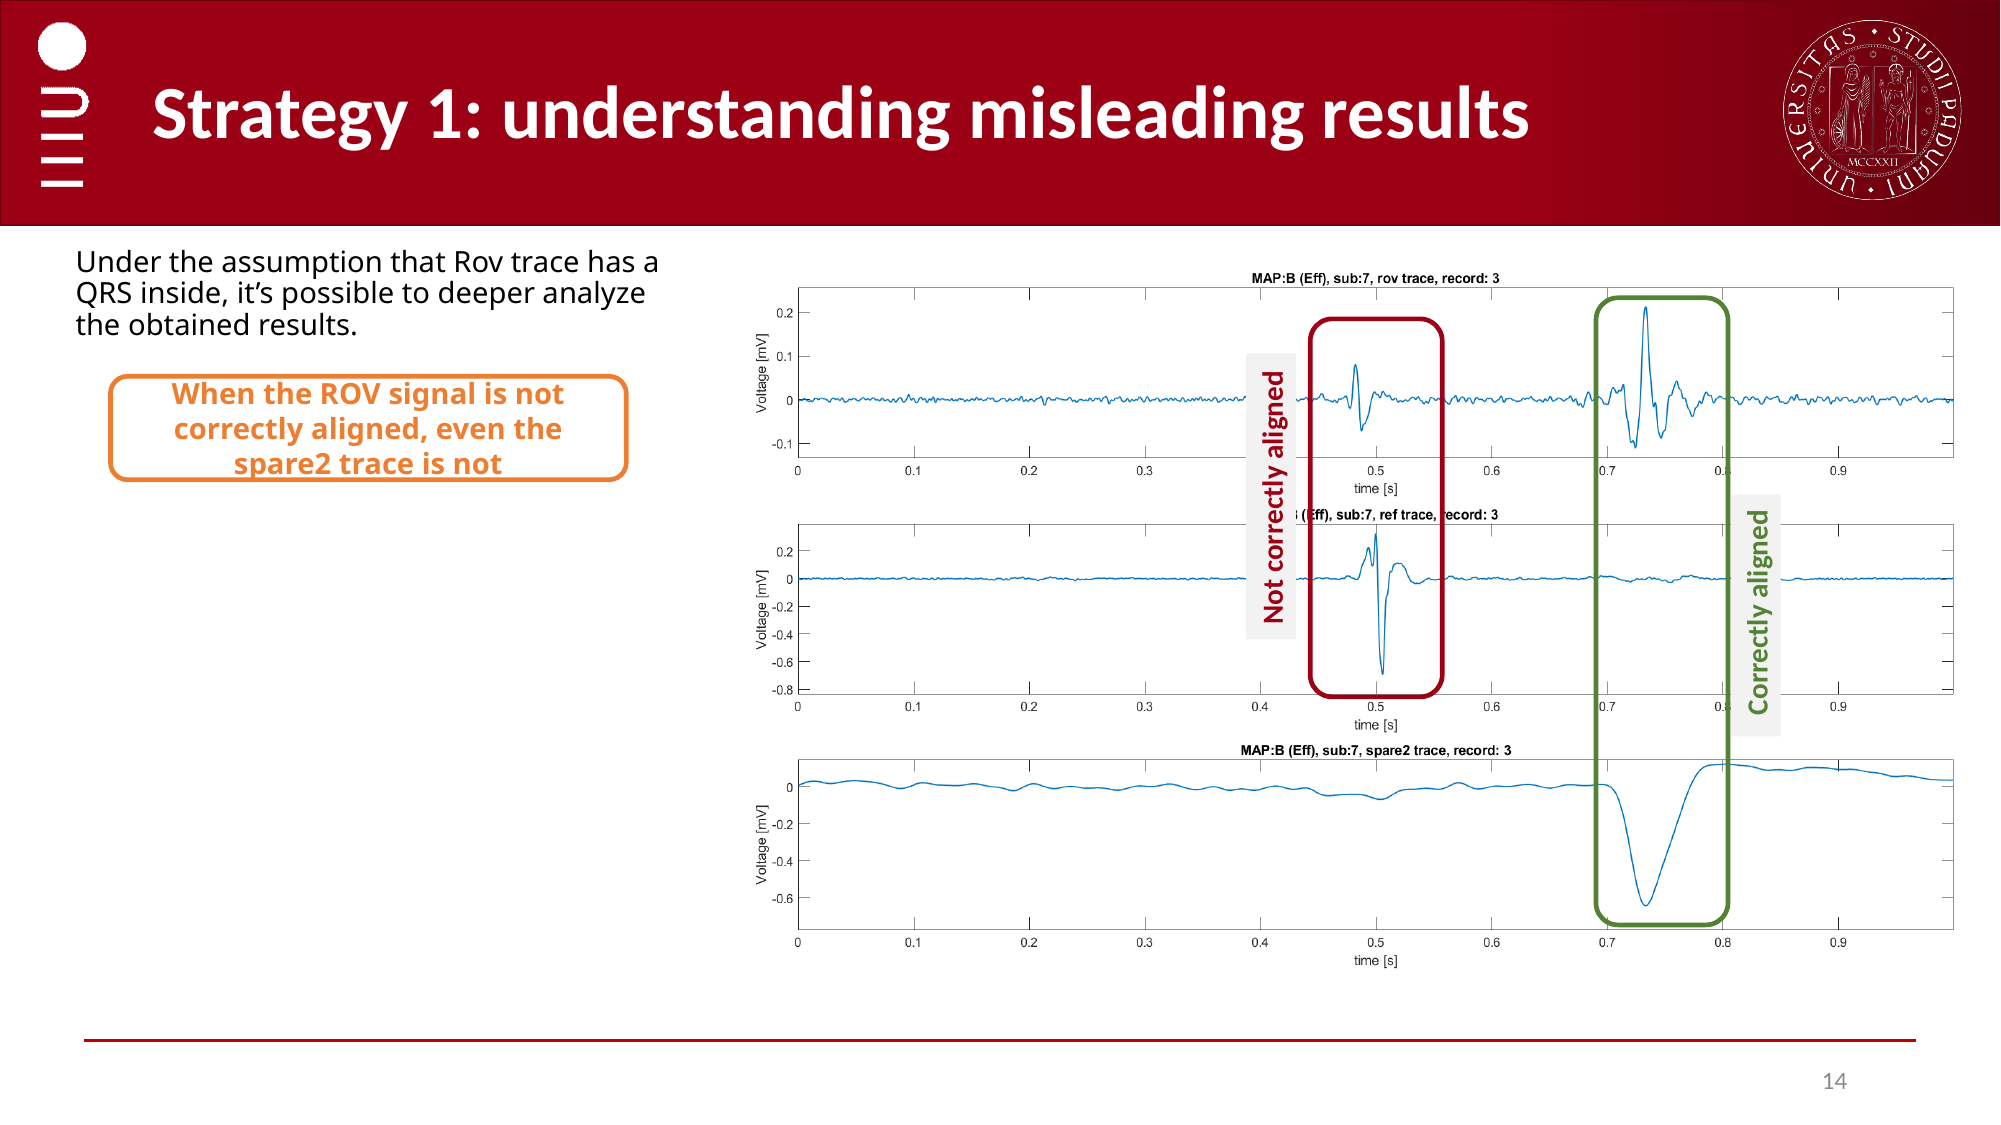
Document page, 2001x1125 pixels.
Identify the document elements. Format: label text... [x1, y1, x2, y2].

list Under the assumption that Rov trace has a QRS inside, it’s possible to deeper analyze the obtained results. [60, 239, 695, 457]
title Strategy 1: understanding misleading results [137, 34, 1610, 194]
slide_number 14 [1412, 1049, 1863, 1110]
picture [1783, 20, 1963, 200]
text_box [745, 266, 1968, 973]
text_box When the ROV signal is not correctly aligned, even the spare2 trace is not [109, 375, 628, 481]
